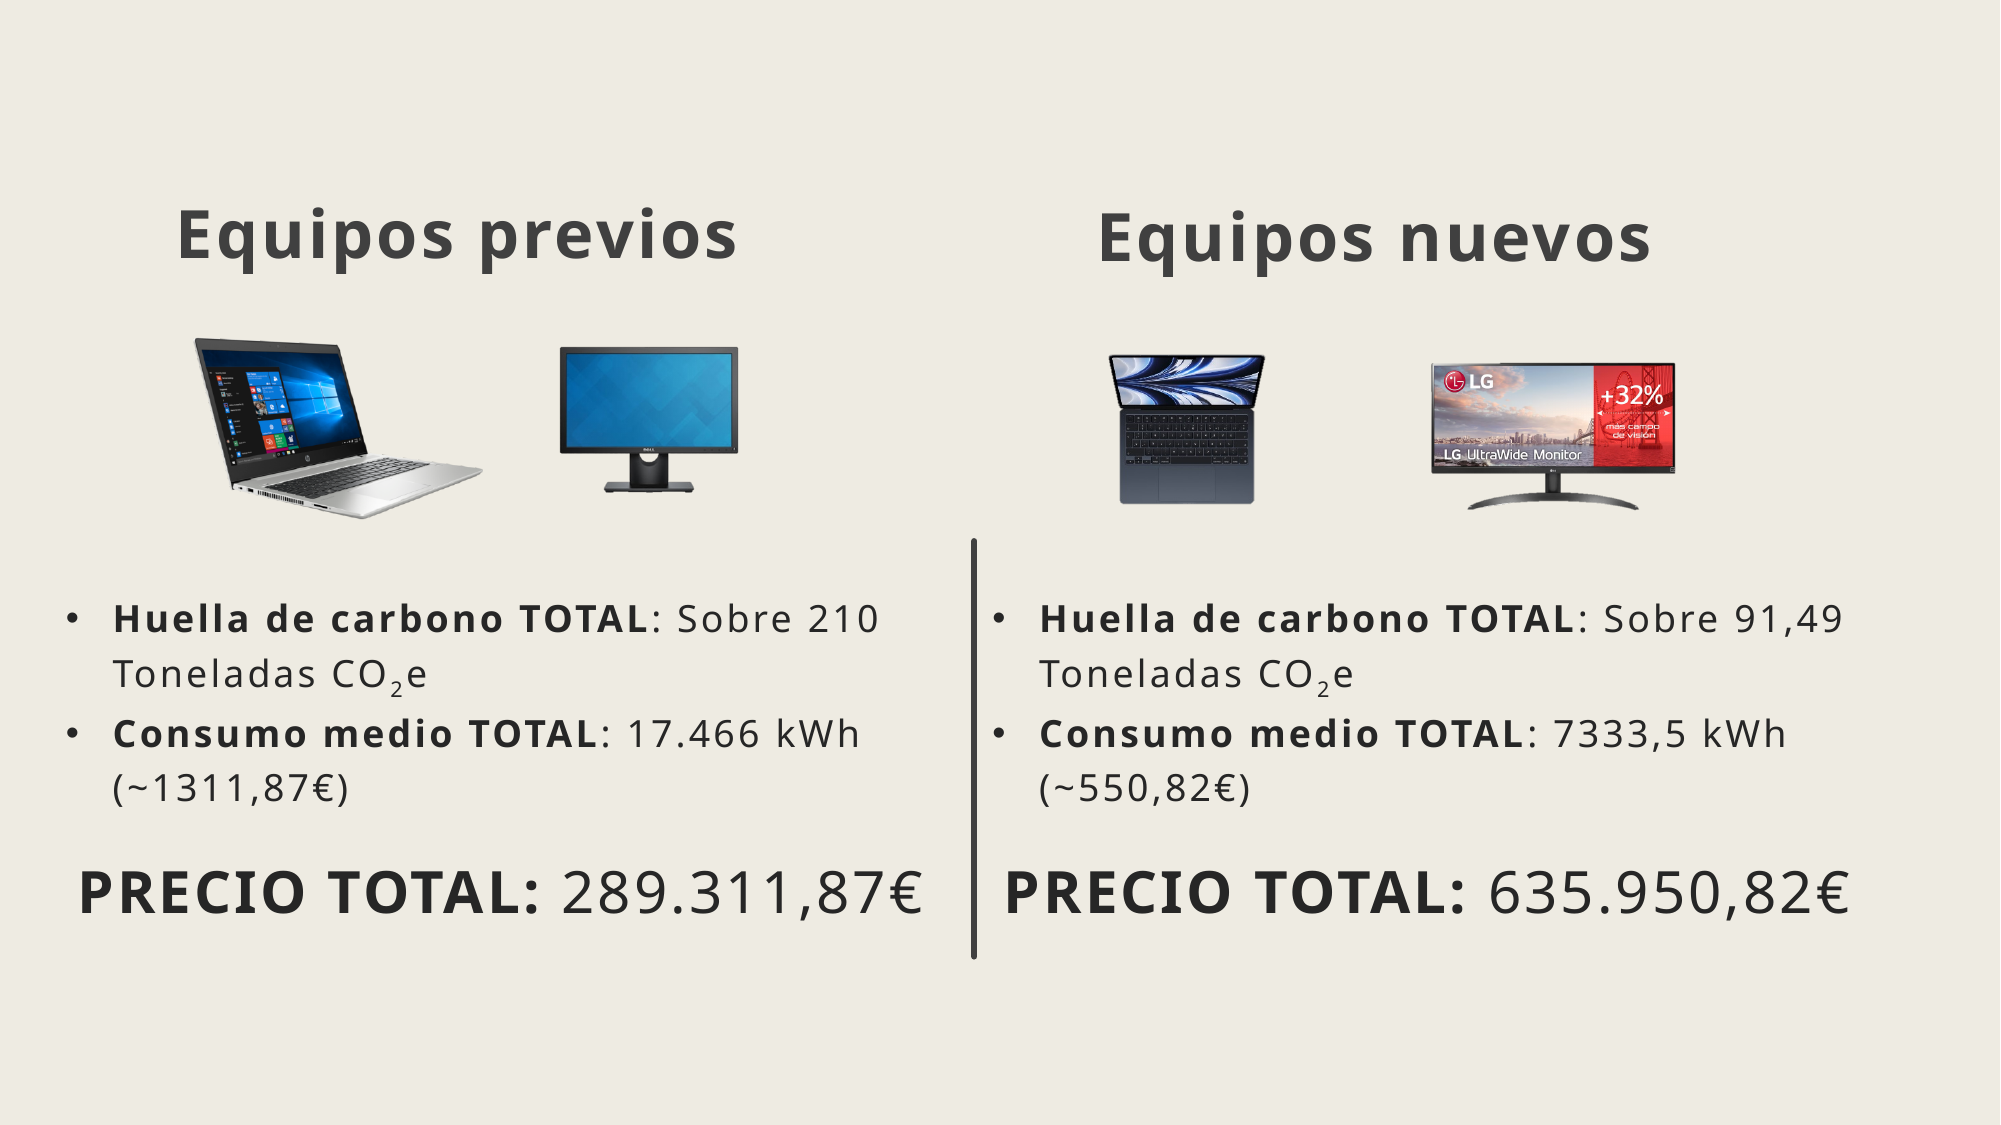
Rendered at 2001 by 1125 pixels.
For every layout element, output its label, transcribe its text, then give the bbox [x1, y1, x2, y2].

text_box Equipos previos [160, 160, 896, 263]
picture [1381, 355, 1725, 517]
text_box PRECIO TOTAL: 289.311,87€ [977, 823, 986, 943]
picture [1081, 349, 1292, 512]
text_box Huella de carbono TOTAL: Sobre 210 Toneladas CO2e Consumo medio TOTAL: 17.466 kWh (~1311,87€) [47, 568, 971, 795]
text_box Huella de carbono TOTAL: Sobre 210 Toneladas CO2e Consumo medio TOTAL: 17.466 kWh (~1311,87€) [977, 568, 986, 795]
picture [549, 319, 747, 517]
picture [192, 319, 483, 537]
text_box PRECIO TOTAL: 635.950,82€ [986, 823, 1913, 943]
text_box Equipos nuevos [1081, 163, 1817, 265]
text_box PRECIO TOTAL: 289.311,87€ [59, 823, 971, 943]
text_box Huella de carbono TOTAL: Sobre 91,49 Toneladas CO2e Consumo medio TOTAL: 7333,5 kWh (~550,82€) [986, 568, 1913, 795]
